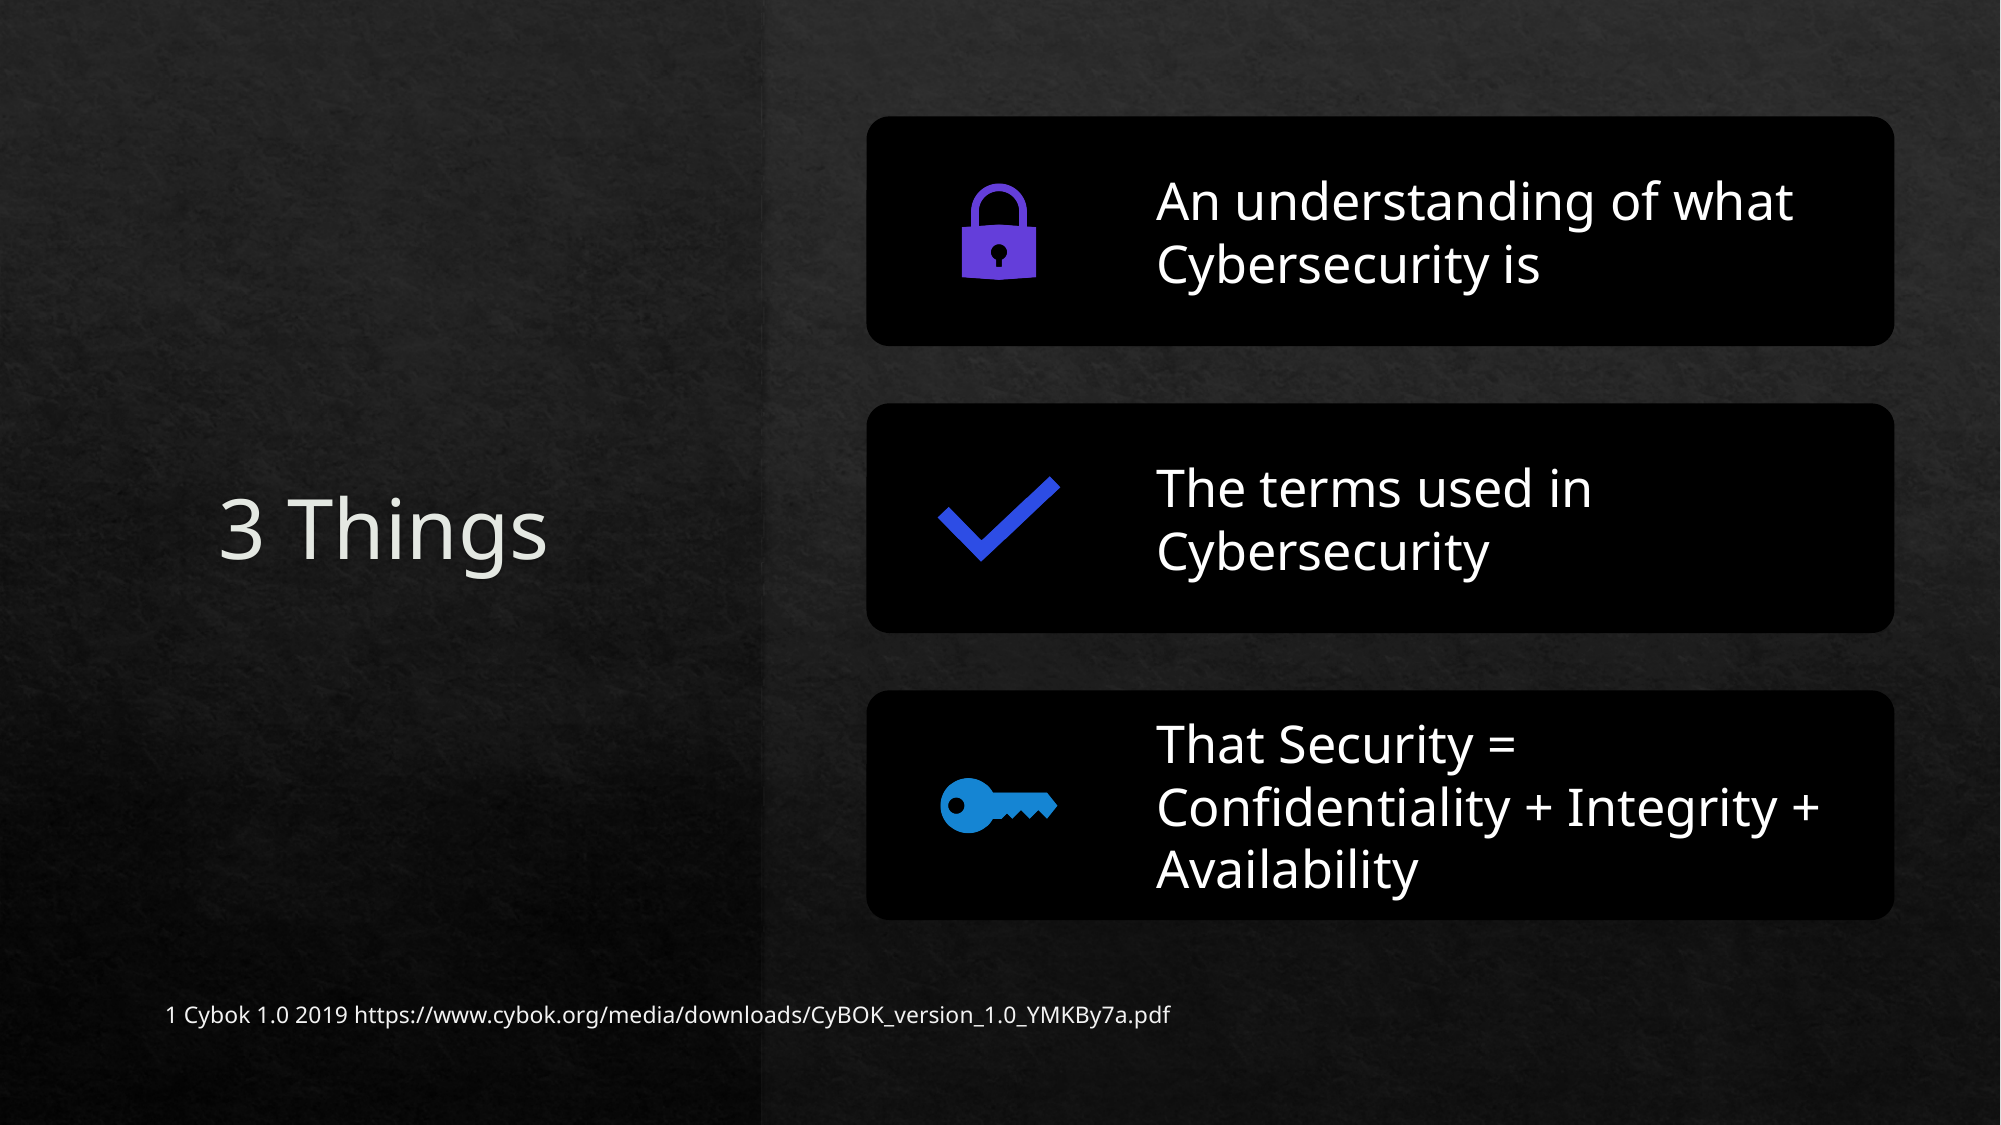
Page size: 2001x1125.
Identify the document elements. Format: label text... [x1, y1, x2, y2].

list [866, 116, 1895, 921]
picture [760, 0, 2000, 1125]
footer 1 Cybok 1.0 2019 https://www.cybok.org/media/downloads/CyBOK_version_1.0_YMKBy7a.pdf [149, 984, 751, 1045]
title 3 Things [103, 99, 664, 966]
